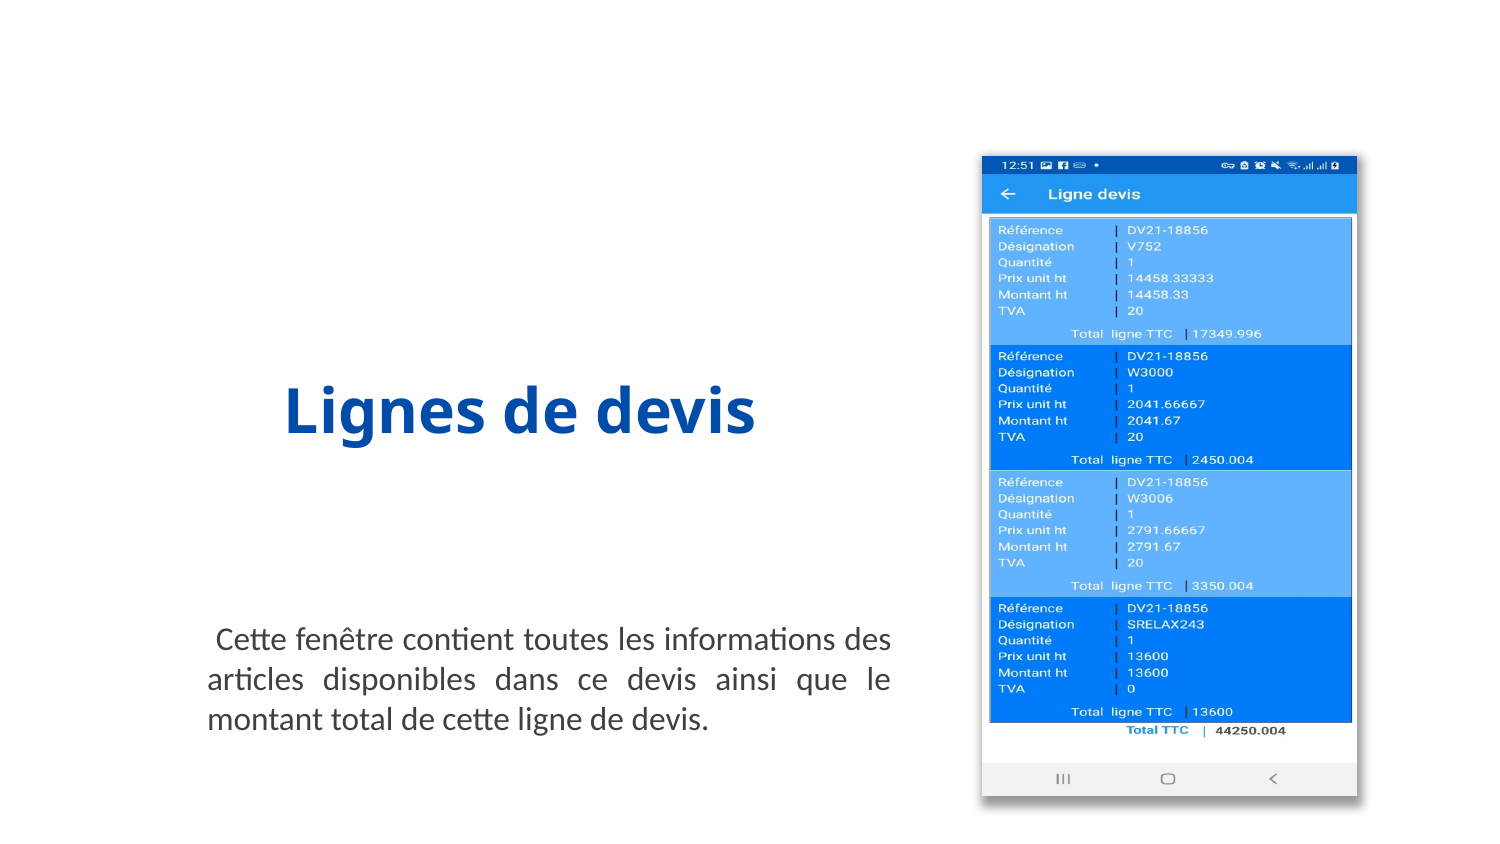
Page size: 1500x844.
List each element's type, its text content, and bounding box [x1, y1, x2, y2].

picture [981, 156, 1358, 796]
title Lignes de devis [116, 338, 924, 463]
subtitle Cette fenêtre contient toutes les informations des articles disponibles dans ce devis ainsi que le montant total de cette ligne de devis. [192, 602, 908, 781]
